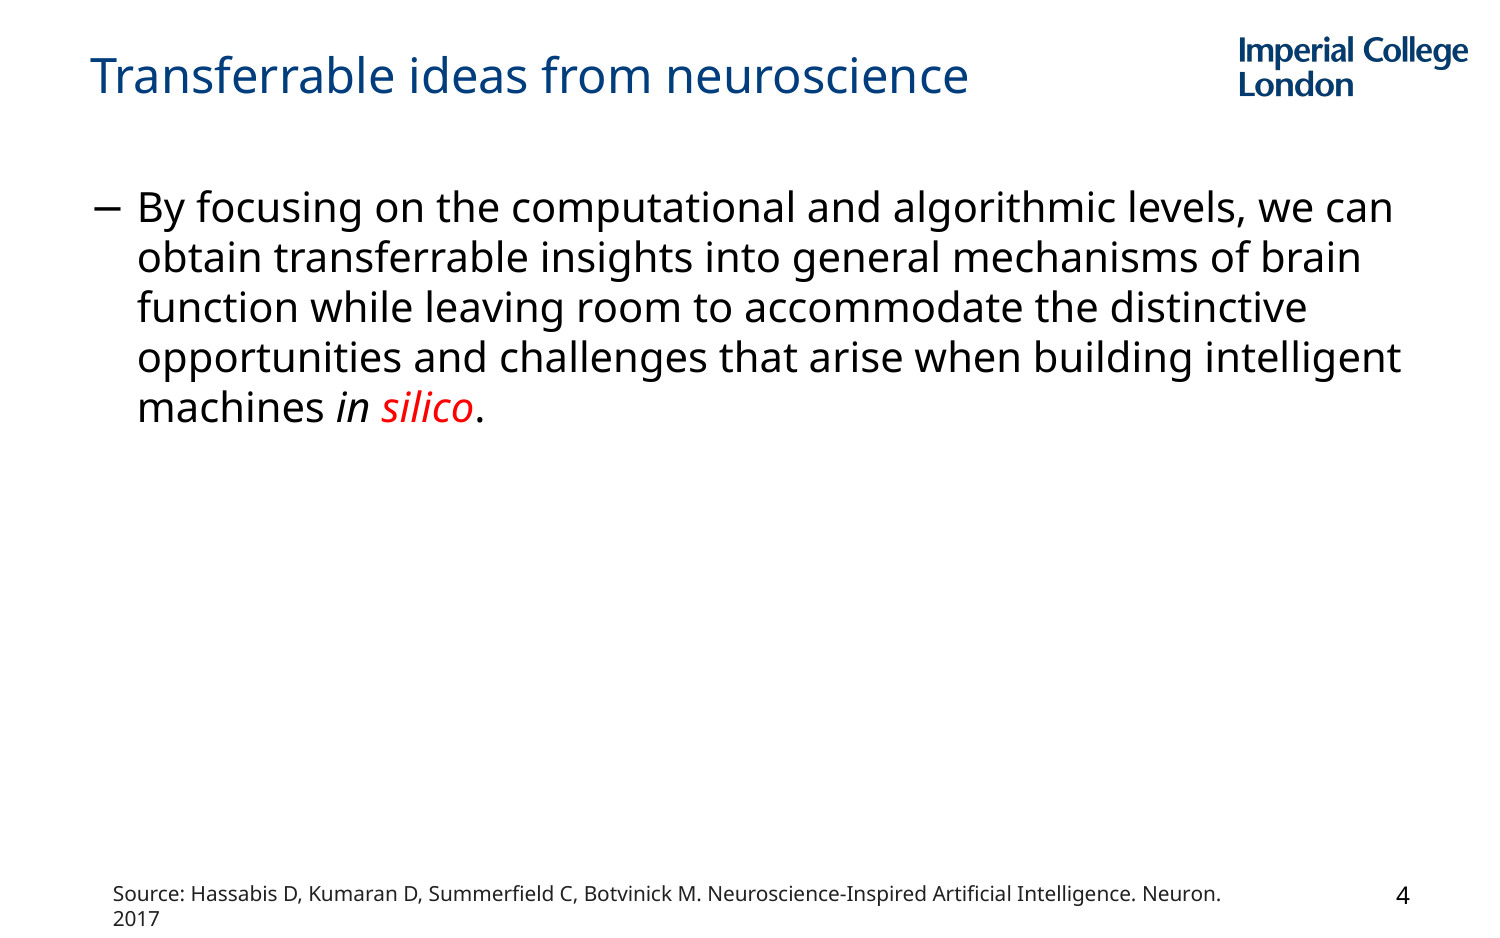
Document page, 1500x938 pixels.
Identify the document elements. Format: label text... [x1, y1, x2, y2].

list By focusing on the computational and algorithmic levels, we can obtain transferrable insights into general mechanisms of brain function while leaving room to accommodate the distinctive opportunities and challenges that arise when building intelligent machines in silico. [75, 173, 1425, 853]
text_box Source: Hassabis D, Kumaran D, Summerfield C, Botvinick M. Neuroscience-Inspired Artificial Intelligence. Neuron. 2017 [98, 873, 1256, 938]
slide_number 4 [1074, 872, 1426, 920]
title Transferrable ideas from neuroscience [75, 0, 1425, 153]
picture [1425, 18, 1486, 114]
